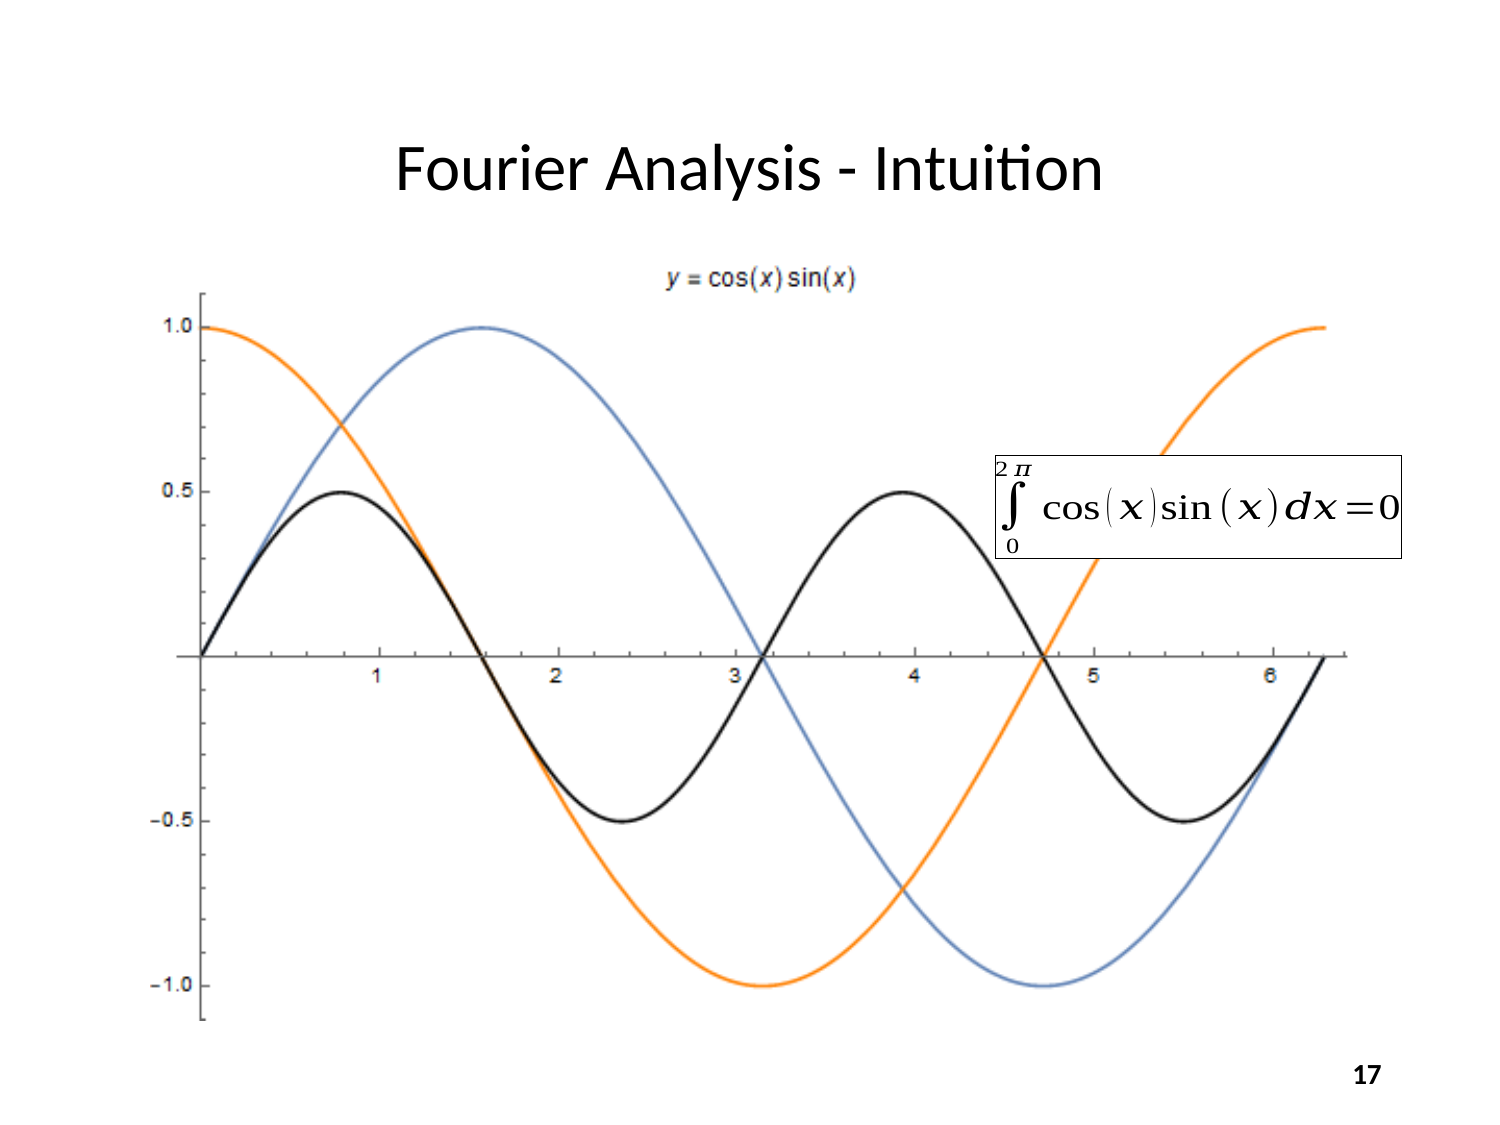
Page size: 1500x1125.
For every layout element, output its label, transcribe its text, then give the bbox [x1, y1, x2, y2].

title Fourier Analysis - Intuition [103, 59, 1397, 278]
picture [150, 262, 1350, 1021]
slide_number 17 [1059, 1042, 1397, 1103]
